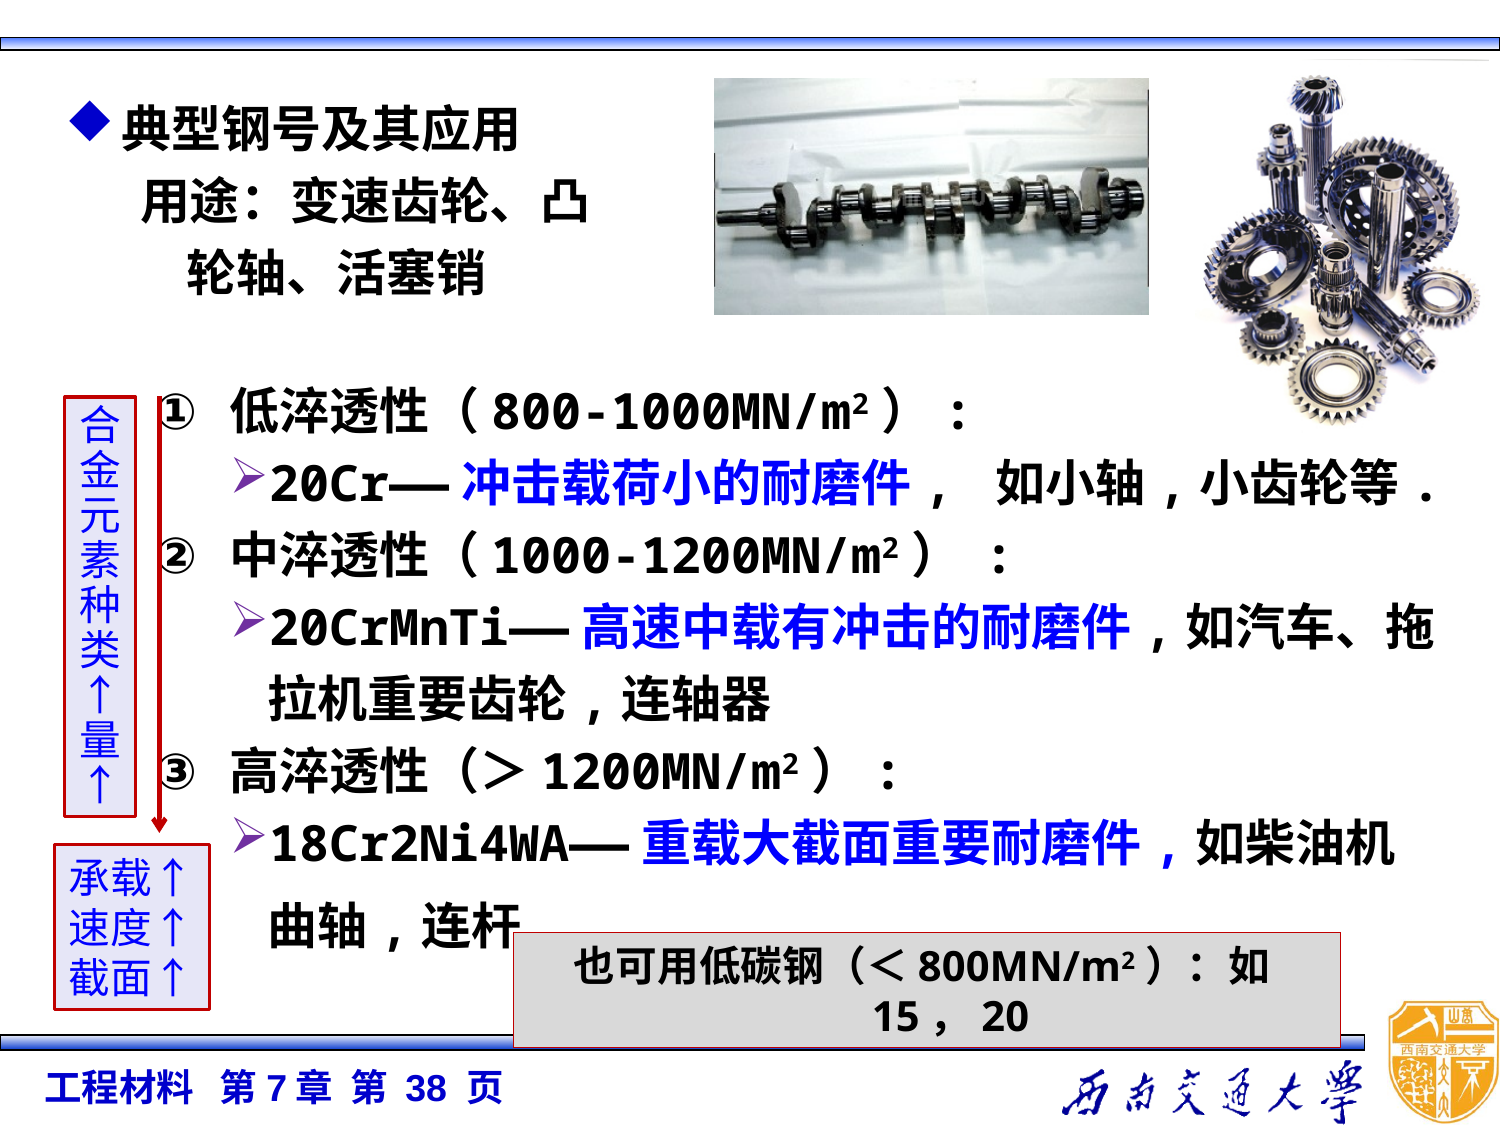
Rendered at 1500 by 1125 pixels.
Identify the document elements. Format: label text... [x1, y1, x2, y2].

picture [1186, 58, 1489, 433]
picture [714, 77, 1149, 315]
text_box 合金元素种类↑量↑ [64, 396, 136, 817]
text_box 低淬透性（800-1000MN/m2）: 20Cr——冲击载荷小的耐磨件, 如小轴,小齿轮等. 中淬透性（1000-1200MN/m2） : 20CrMnTi——高速中载有冲击的耐磨件,如汽车、拖拉机重要齿轮,连轴器 高淬透性（＞1200MN/m2）: 18Cr2Ni4WA——重载大截面重要耐磨件,如柴油机曲轴,连杆 [64, 360, 1459, 964]
picture [1387, 999, 1500, 1125]
picture [1062, 1059, 1363, 1125]
list 典型钢号及其应用 用途：变速齿轮、凸轮轴、活塞销 [49, 77, 609, 362]
text_box 也可用低碳钢（＜800MN/m2）：如15，20 [513, 932, 1341, 1048]
text_box 承载↑ 速度↑ 截面↑ [54, 844, 210, 1010]
